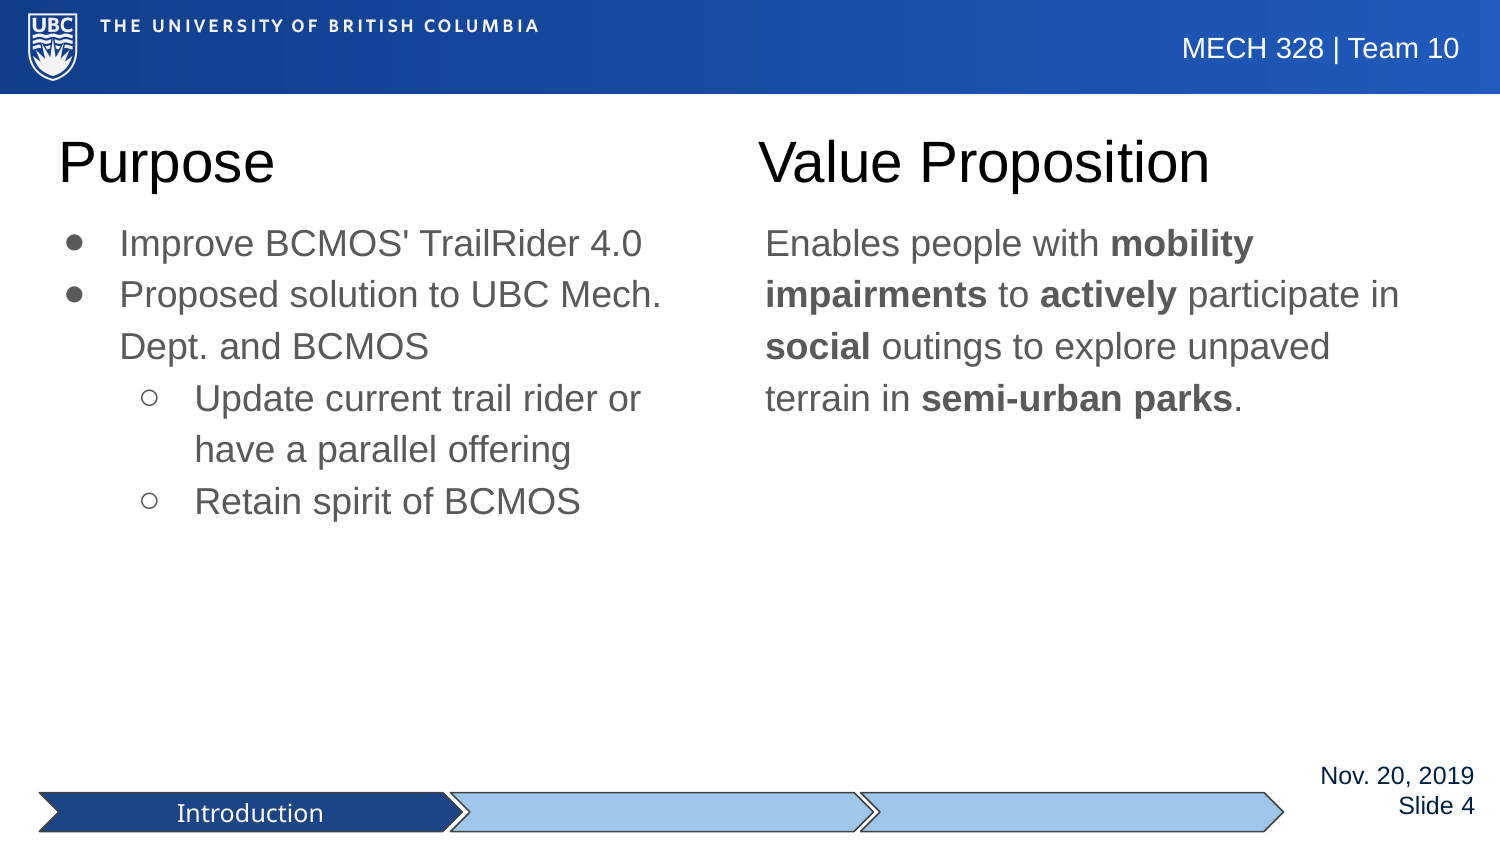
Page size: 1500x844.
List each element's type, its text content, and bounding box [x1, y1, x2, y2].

text_box Purpose [43, 108, 696, 196]
text_box Improve BCMOS' TrailRider 4.0 Proposed solution to UBC Mech. Dept. and BCMOS Update current trail rider or have a parallel offering Retain spirit of BCMOS [29, 196, 729, 758]
text_box Value Proposition [743, 108, 1396, 203]
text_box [39, 792, 1284, 832]
text_box Enables people with mobility impairments to actively participate in social outings to explore unpaved terrain in semi-urban parks. [749, 196, 1449, 758]
picture [28, 13, 538, 81]
